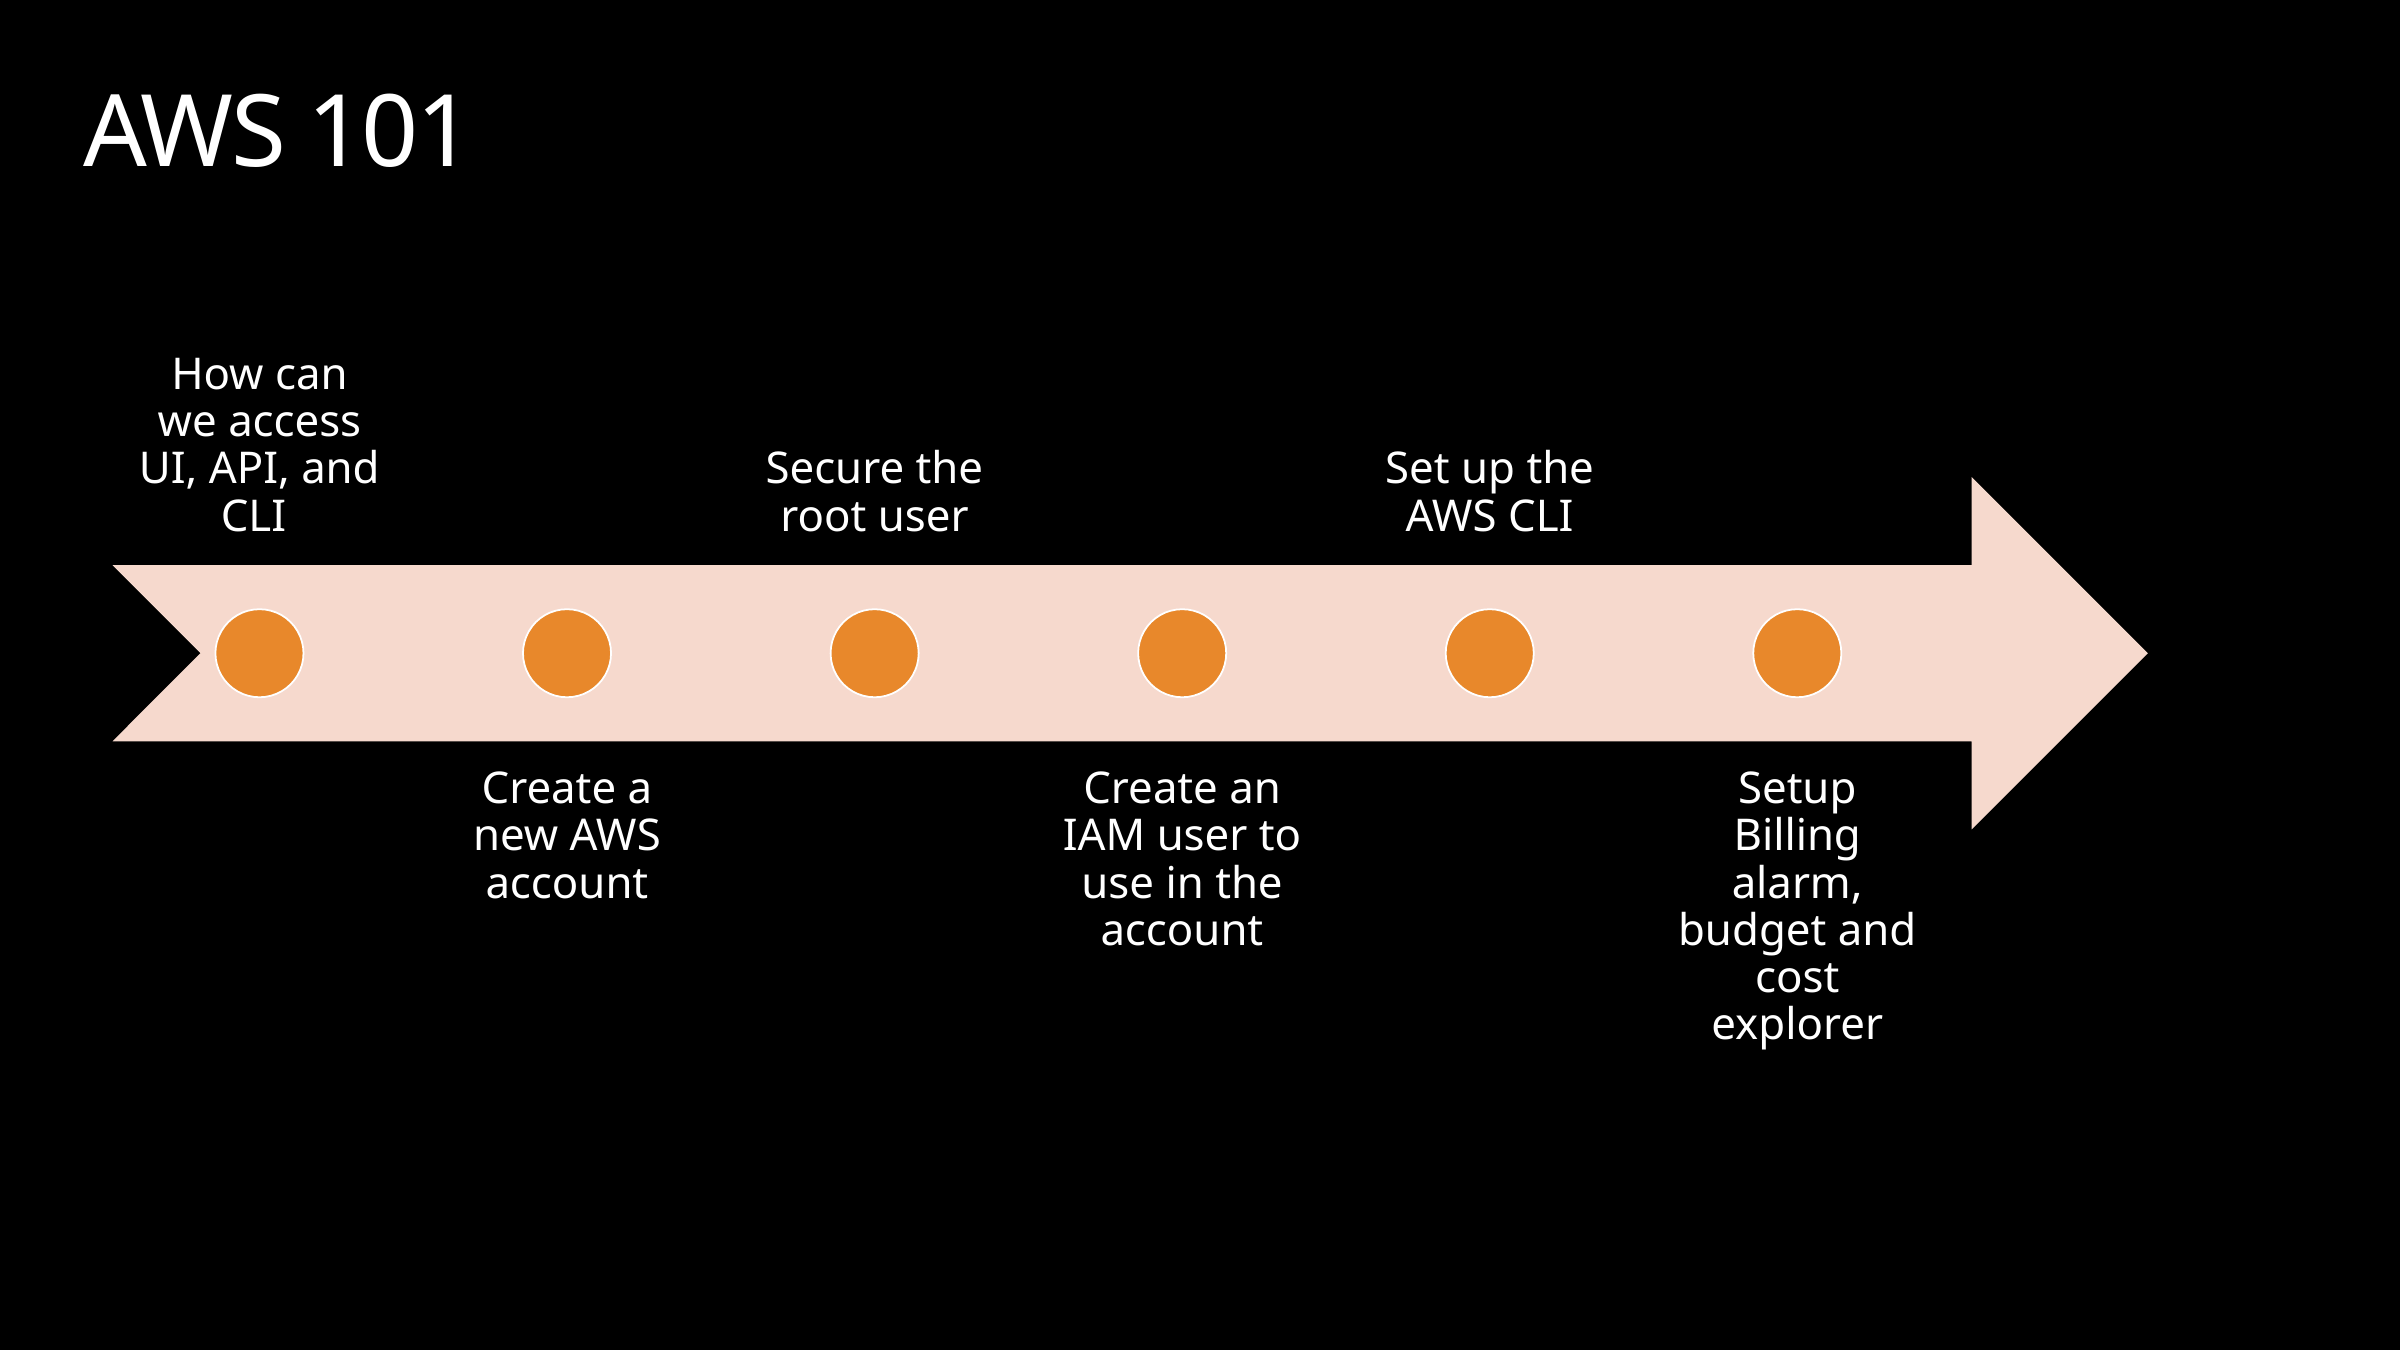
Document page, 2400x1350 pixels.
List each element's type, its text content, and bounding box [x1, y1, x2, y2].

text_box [112, 212, 2149, 1094]
title AWS 101 [53, 56, 2347, 192]
